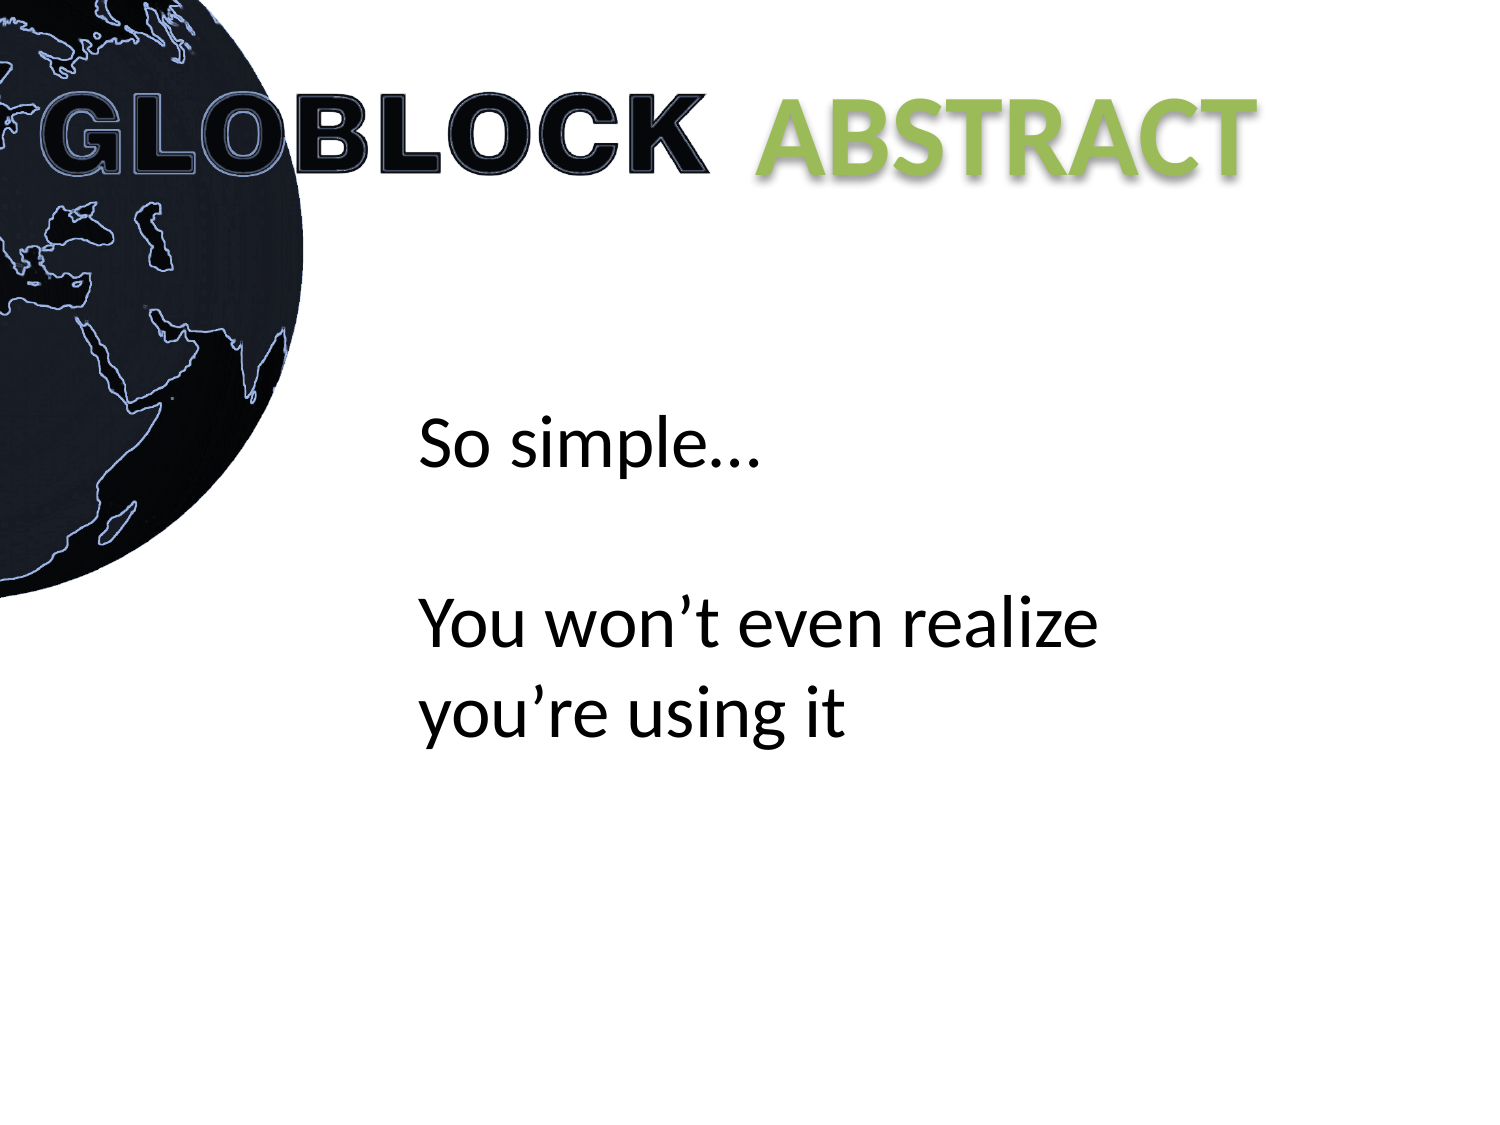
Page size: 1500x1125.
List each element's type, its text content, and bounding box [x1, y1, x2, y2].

picture [0, 0, 715, 611]
text_box So simple… You won’t even realize you’re using it [403, 385, 1270, 850]
text_box ABSTRACT [740, 51, 1274, 207]
